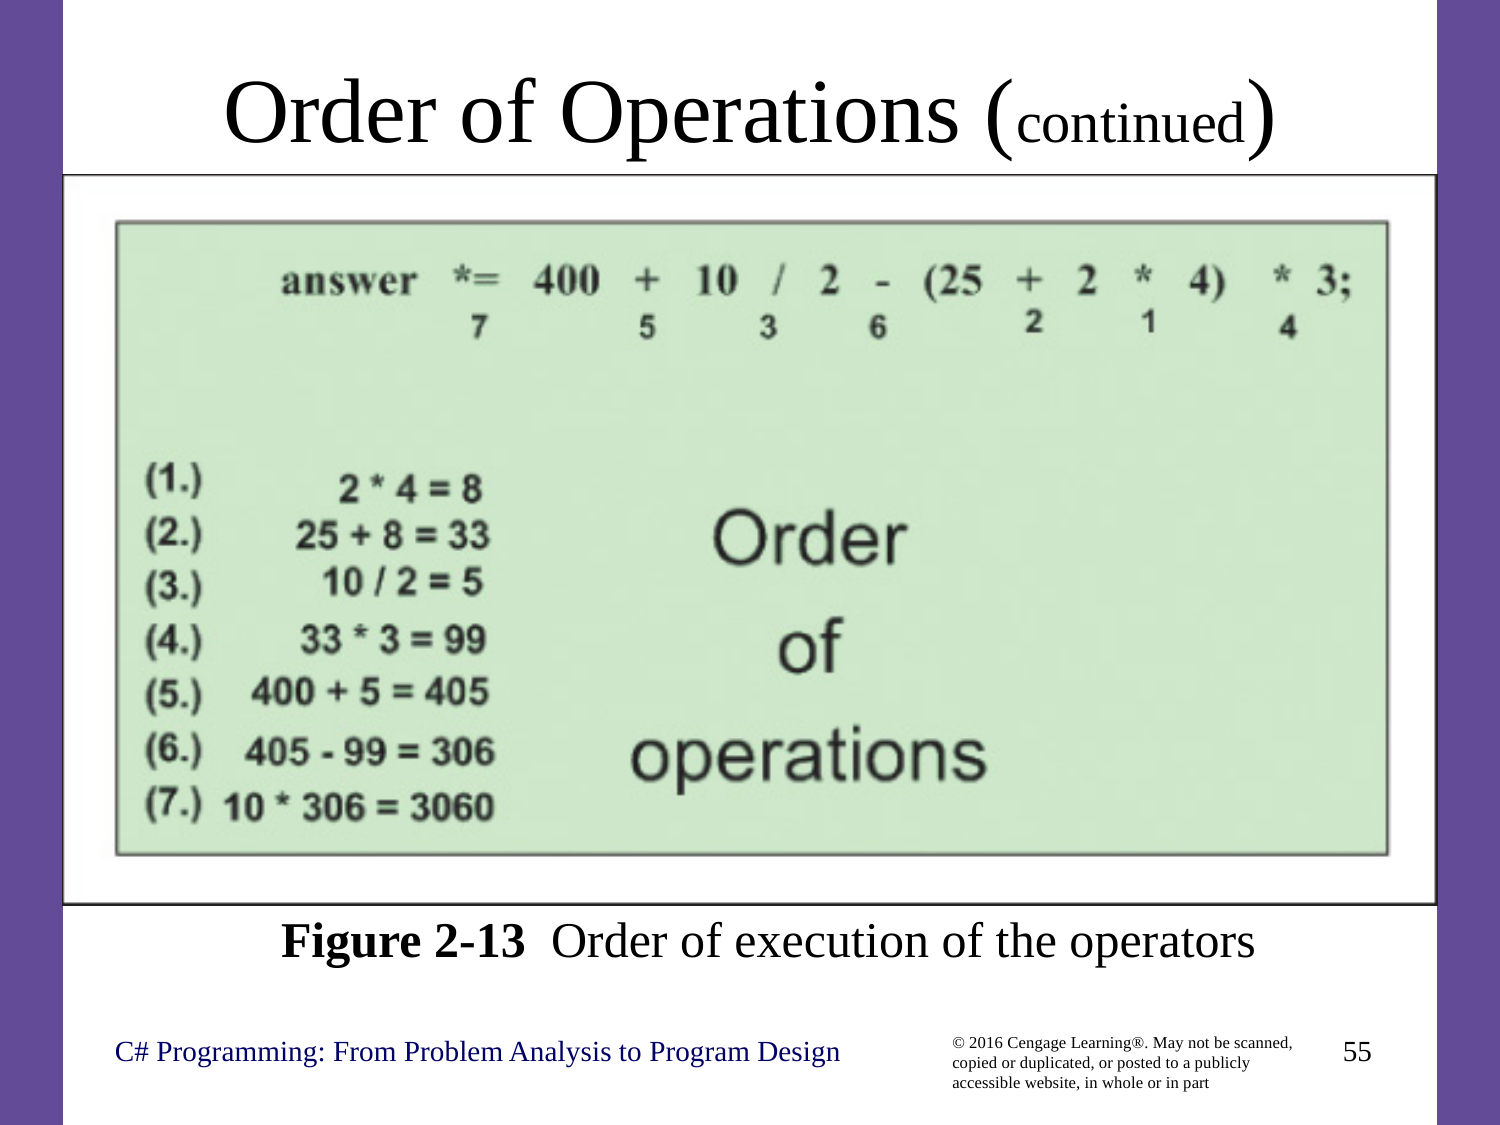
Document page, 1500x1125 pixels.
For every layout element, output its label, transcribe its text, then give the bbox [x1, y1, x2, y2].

text_box Figure 2-13 Order of execution of the operators [266, 915, 1272, 975]
slide_number 55 [1074, 1024, 1388, 1101]
footer C# Programming: From Problem Analysis to Program Design [99, 1024, 988, 1101]
picture [0, 0, 1500, 1125]
title Order of Operations (continued) [112, 24, 1388, 173]
